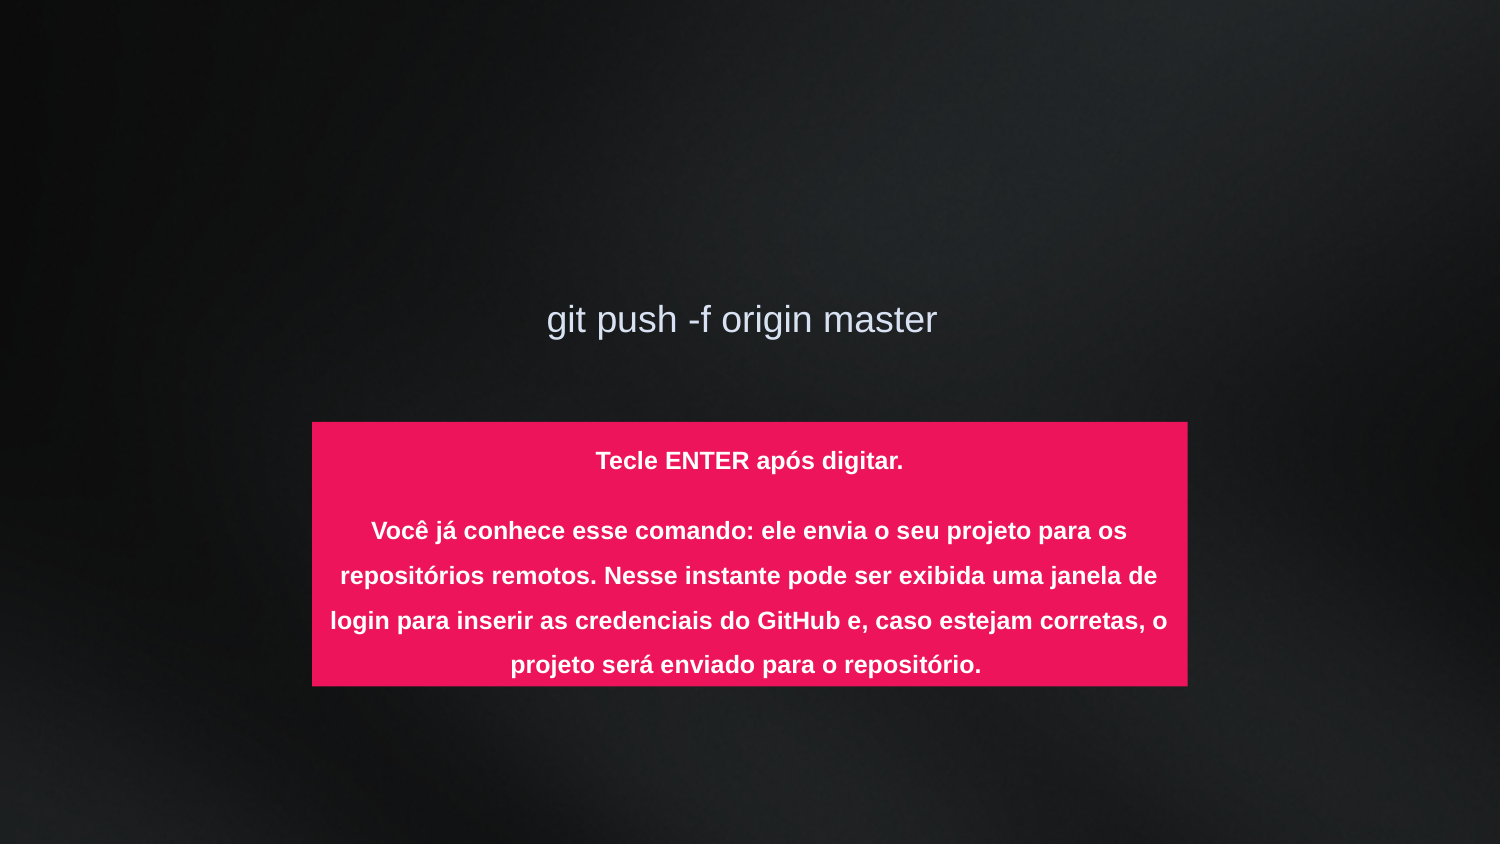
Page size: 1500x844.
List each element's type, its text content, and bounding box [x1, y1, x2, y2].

picture [0, 0, 1500, 844]
text_box git push -f origin master [205, 258, 1279, 377]
text_box Tecle ENTER após digitar. Você já conhece esse comando: ele envia o seu projeto para os repositórios remotos. Nesse instante pode ser exibida uma janela de login para inserir as credenciais do GitHub e, caso estejam corretas, o projeto será enviado para o repositório. [312, 421, 1188, 687]
